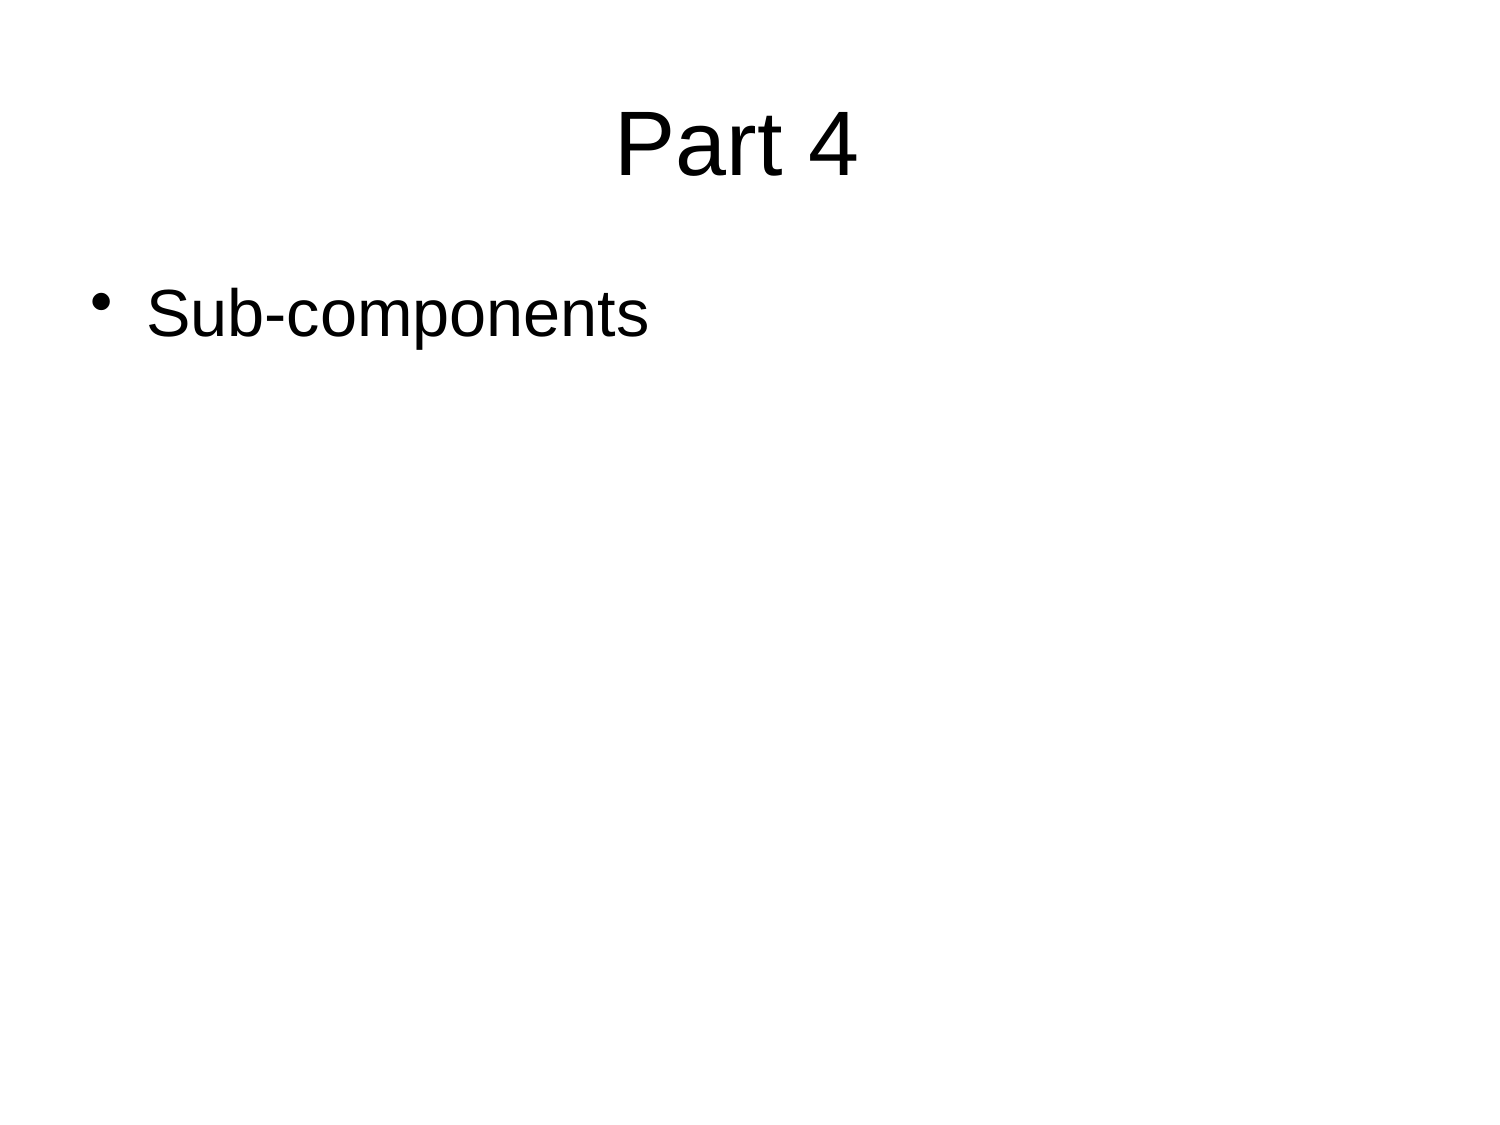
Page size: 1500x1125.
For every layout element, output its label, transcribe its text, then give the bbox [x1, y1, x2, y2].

title Part 4 [75, 45, 1425, 233]
list Sub-components [75, 262, 1425, 1005]
